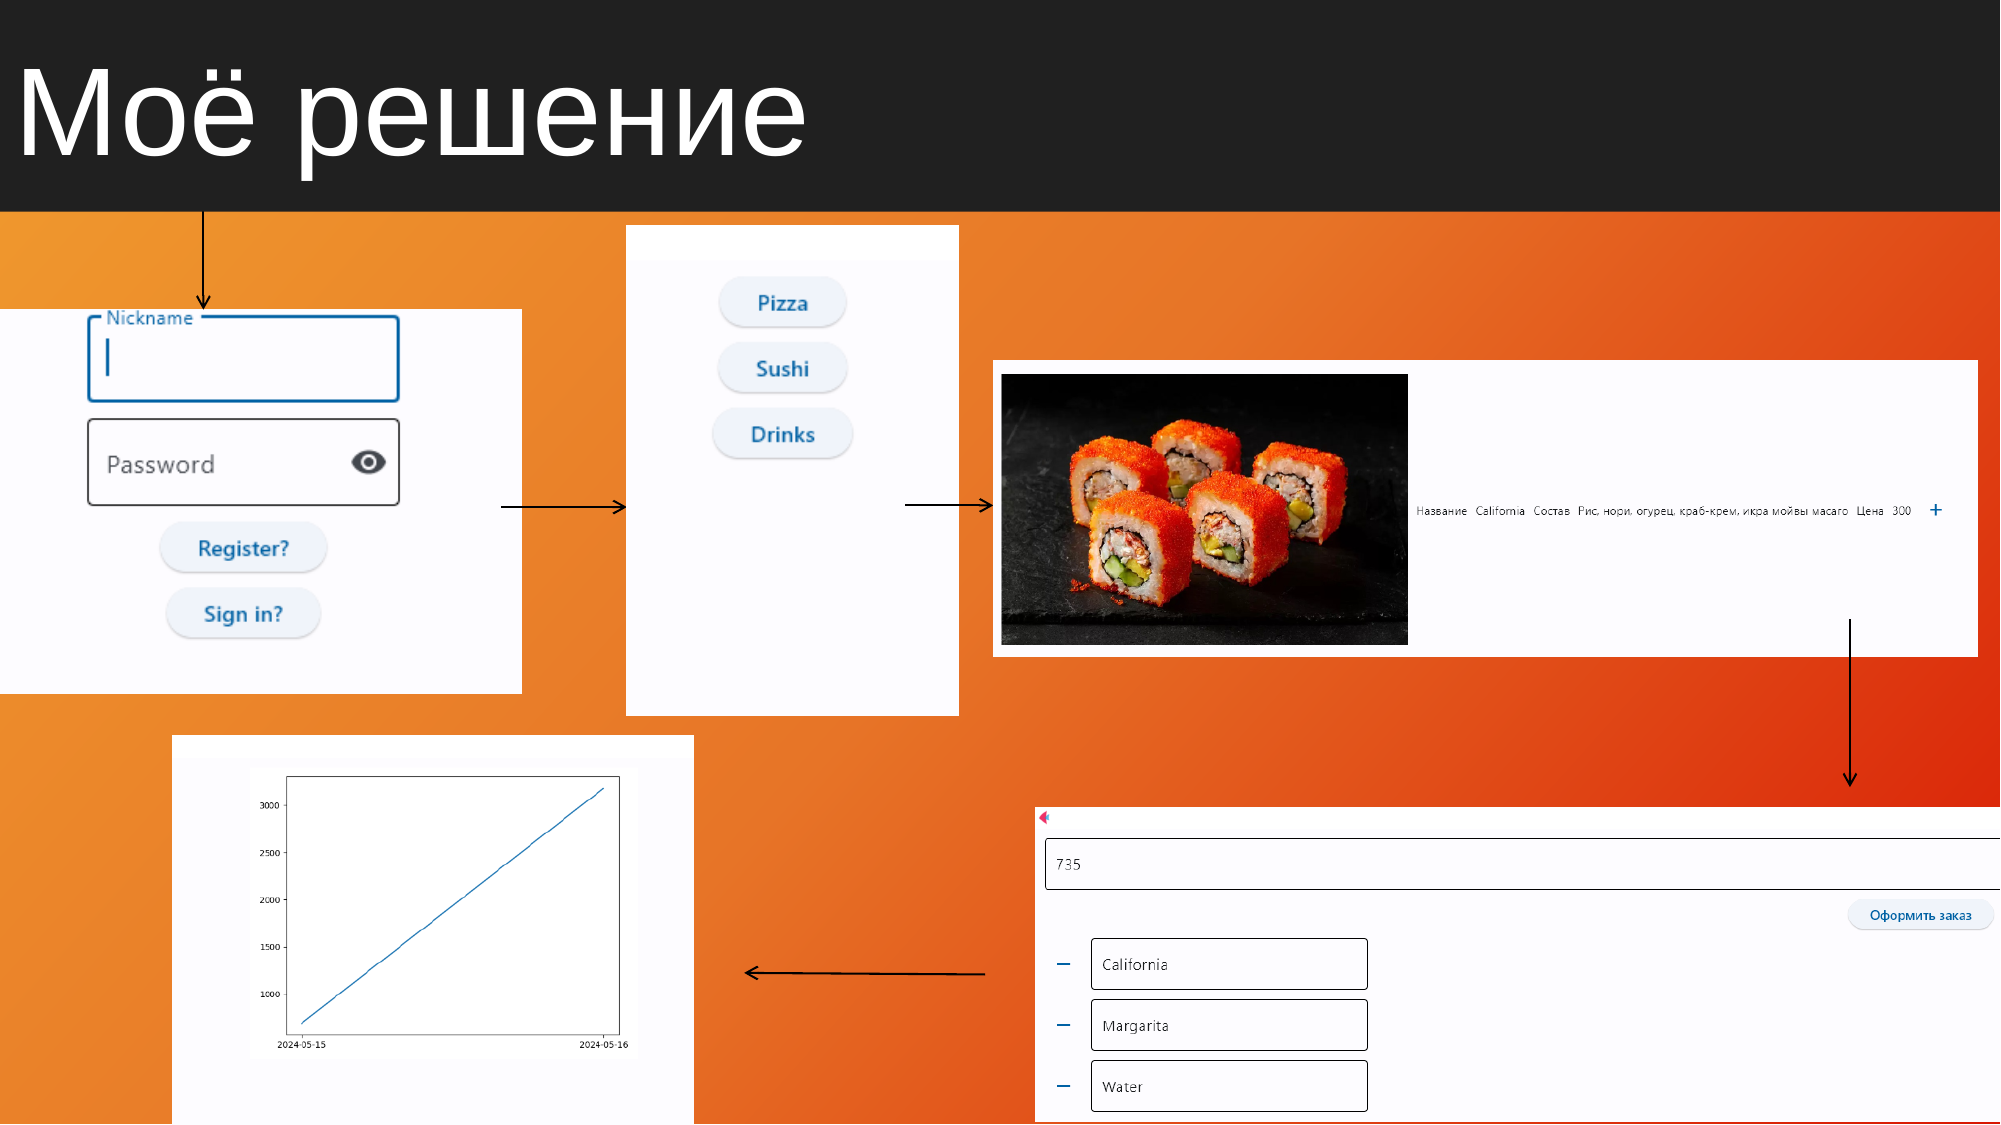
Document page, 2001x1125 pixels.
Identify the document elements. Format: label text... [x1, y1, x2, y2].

text_box Моё решение [0, 0, 2000, 213]
picture [0, 0, 2001, 1125]
